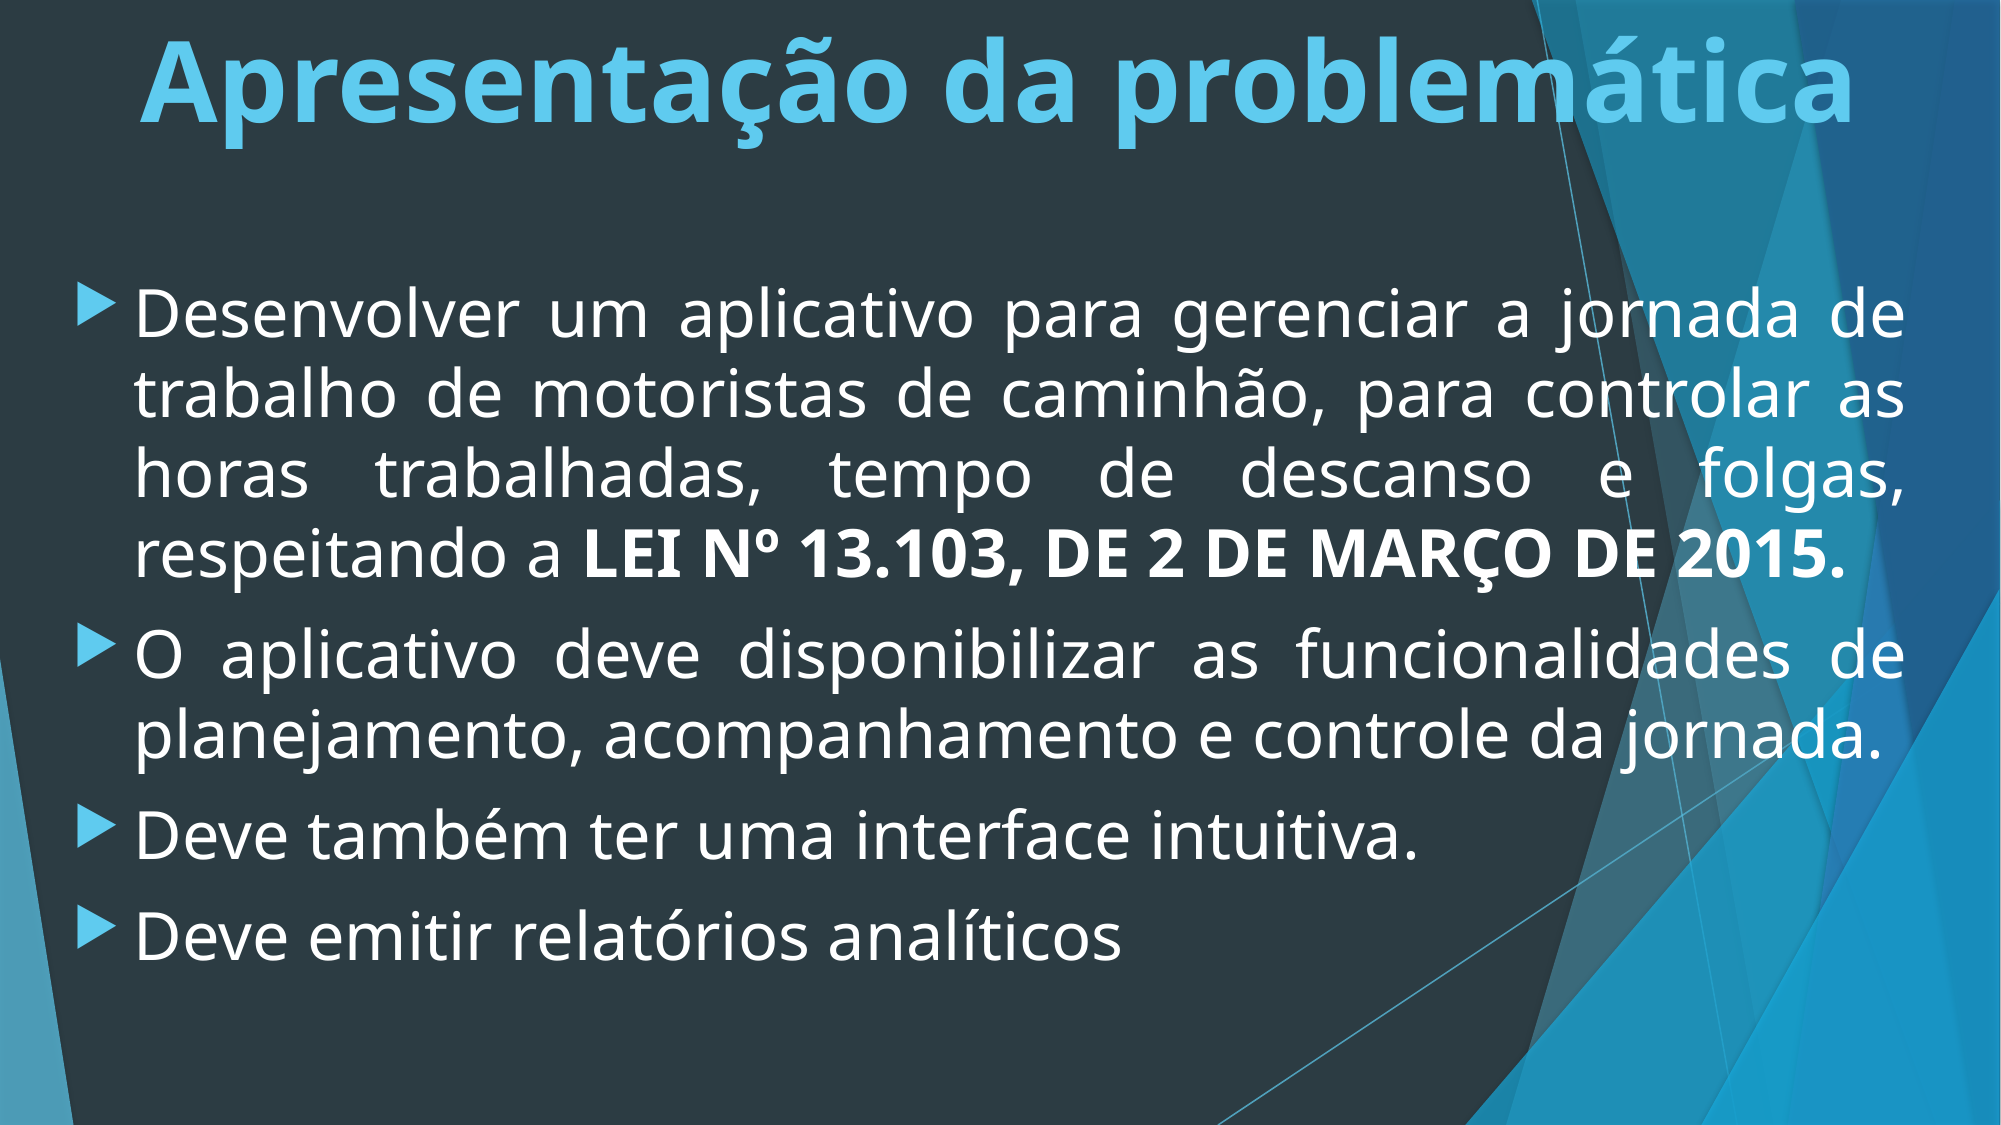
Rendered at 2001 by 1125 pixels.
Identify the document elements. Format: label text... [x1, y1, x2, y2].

title Apresentação da problemática [0, 0, 2000, 155]
list Desenvolver um aplicativo para gerenciar a jornada de trabalho de motoristas de caminhão, para controlar as horas trabalhadas, tempo de descanso e folgas, respeitando a LEI Nº 13.103, DE 2 DE MARÇO DE 2015. O aplicativo deve disponibilizar as funcionalidades de planejamento, acompanhamento e controle da jornada. Deve também ter uma interface intuitiva. Deve emitir relatórios analíticos [57, 263, 1925, 992]
